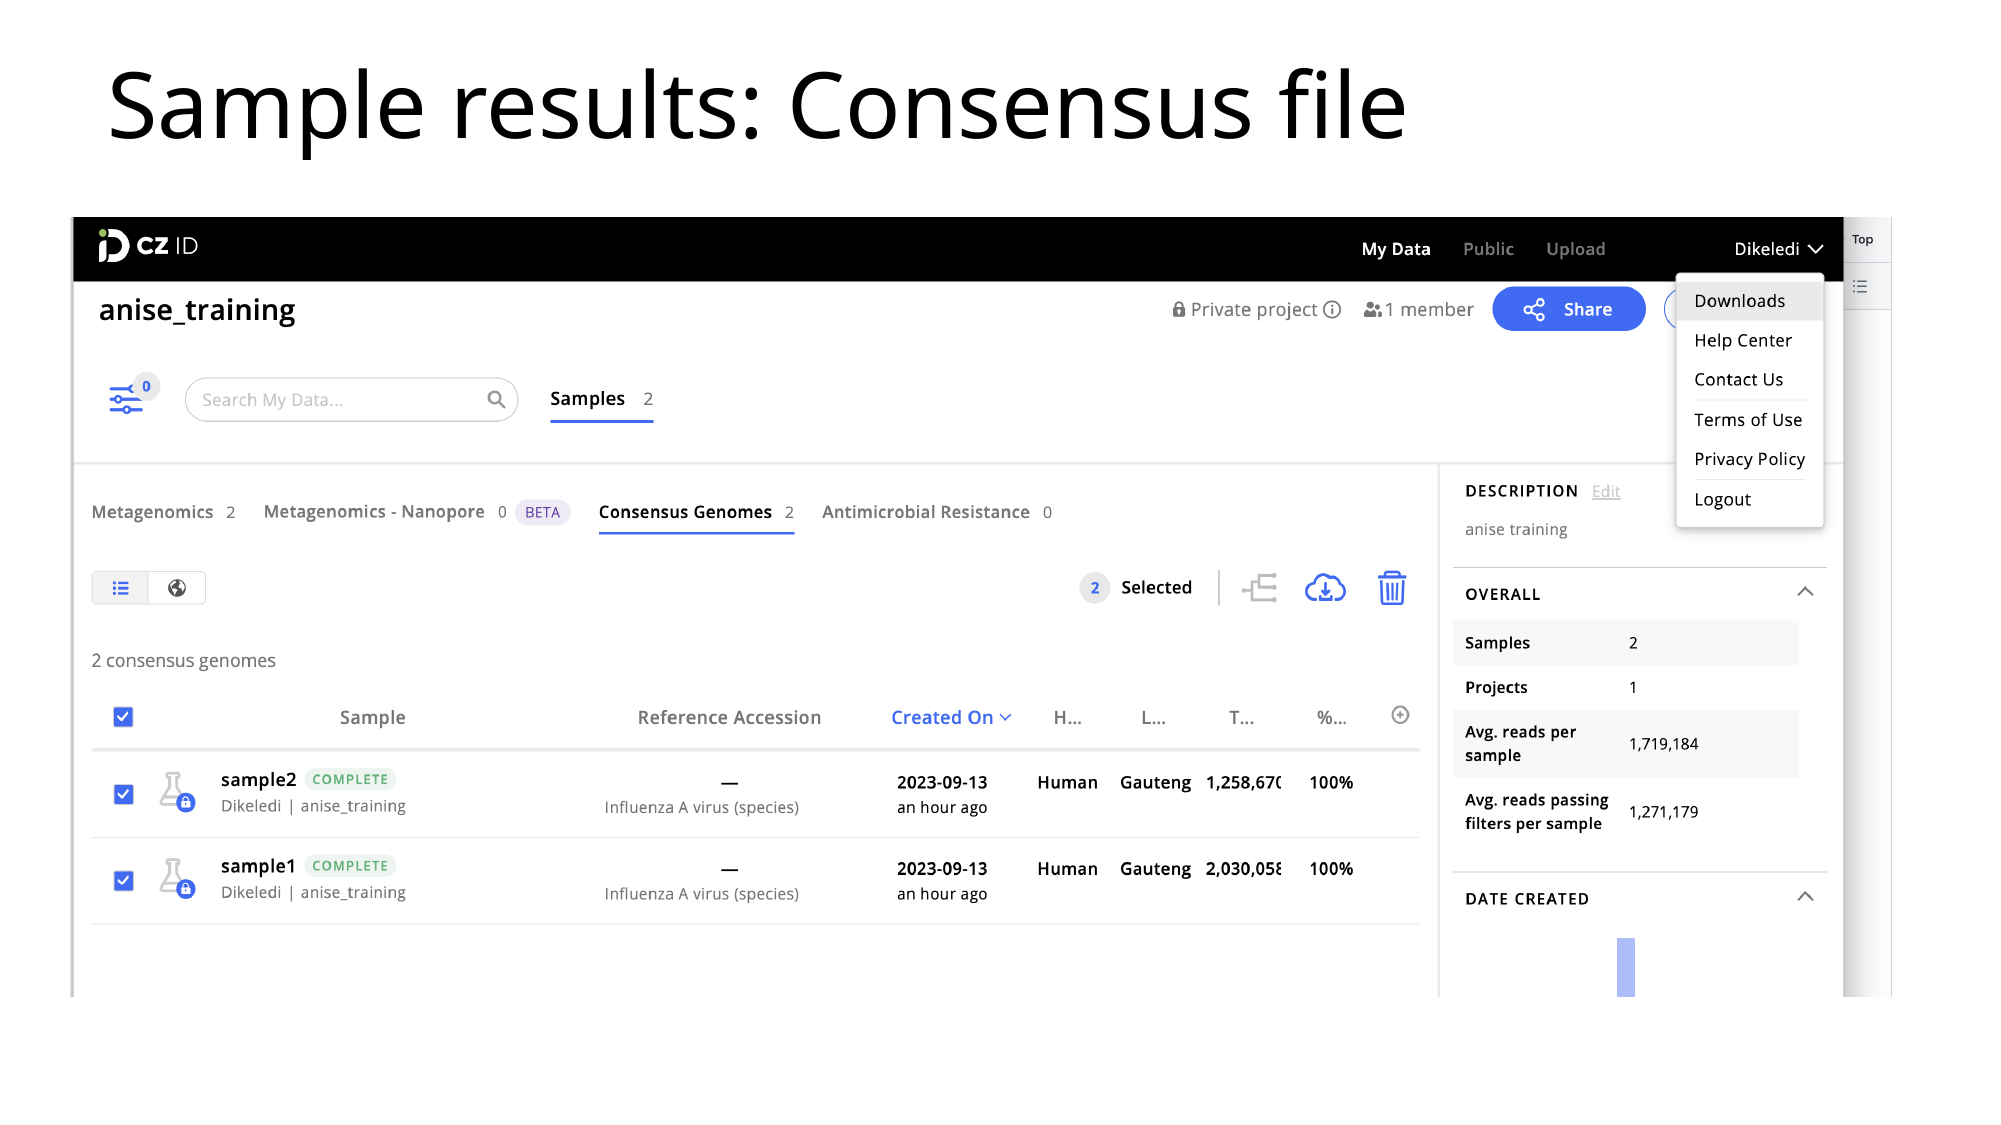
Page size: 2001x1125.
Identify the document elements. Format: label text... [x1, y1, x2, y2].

picture [70, 217, 1908, 997]
title Sample results: Consensus file [92, 0, 1818, 217]
